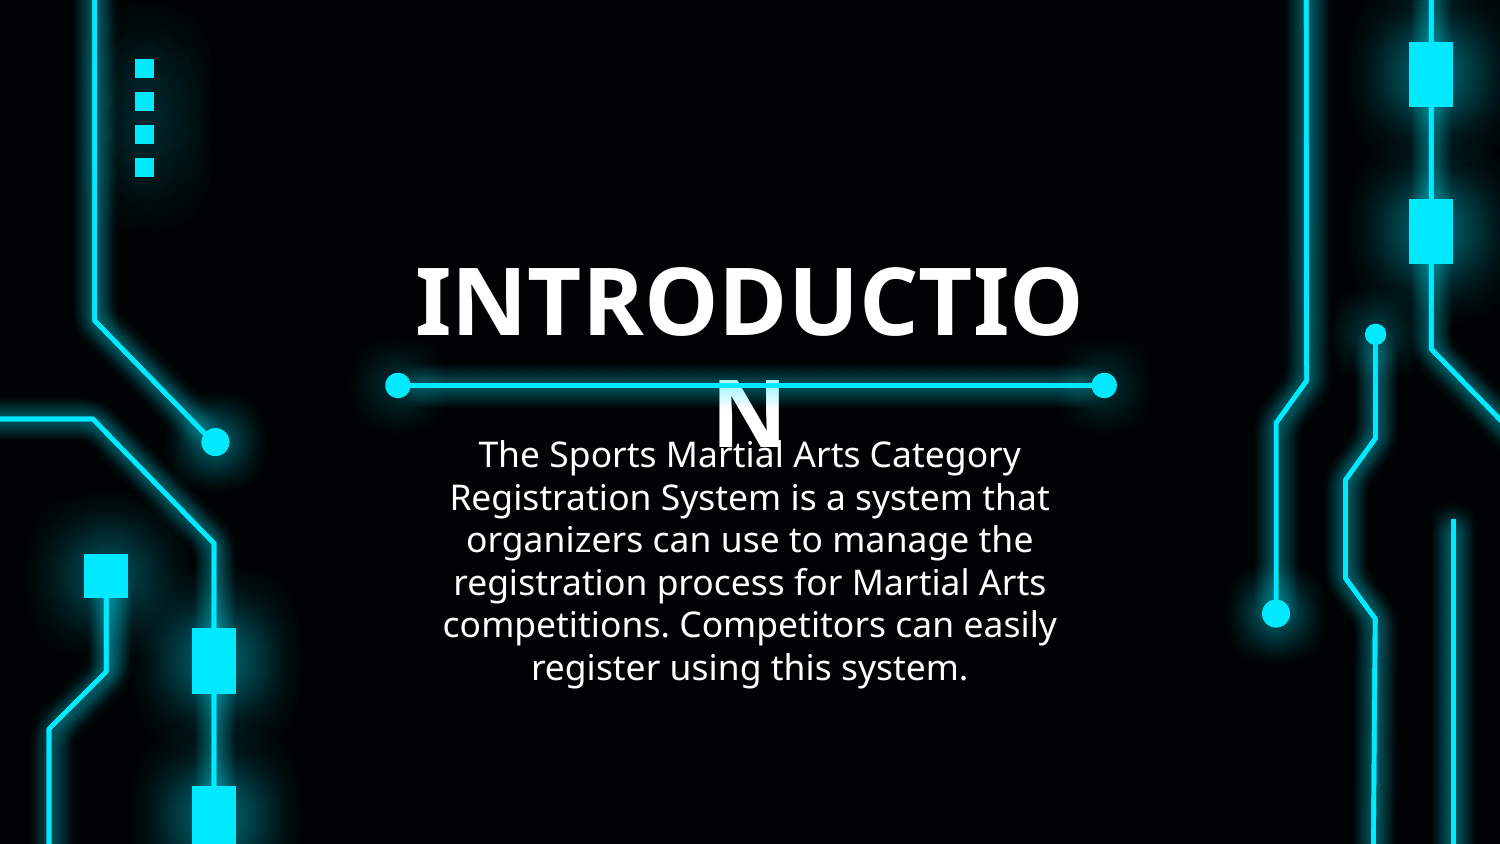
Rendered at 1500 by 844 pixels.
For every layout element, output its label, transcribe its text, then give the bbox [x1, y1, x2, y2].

title INTRODUCTION [384, 226, 1116, 330]
subtitle The Sports Martial Arts Category Registration System is a system that organizers can use to manage the registration process for Martial Arts competitions. Competitors can easily register using this system. [418, 417, 1082, 616]
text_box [386, 374, 1116, 397]
